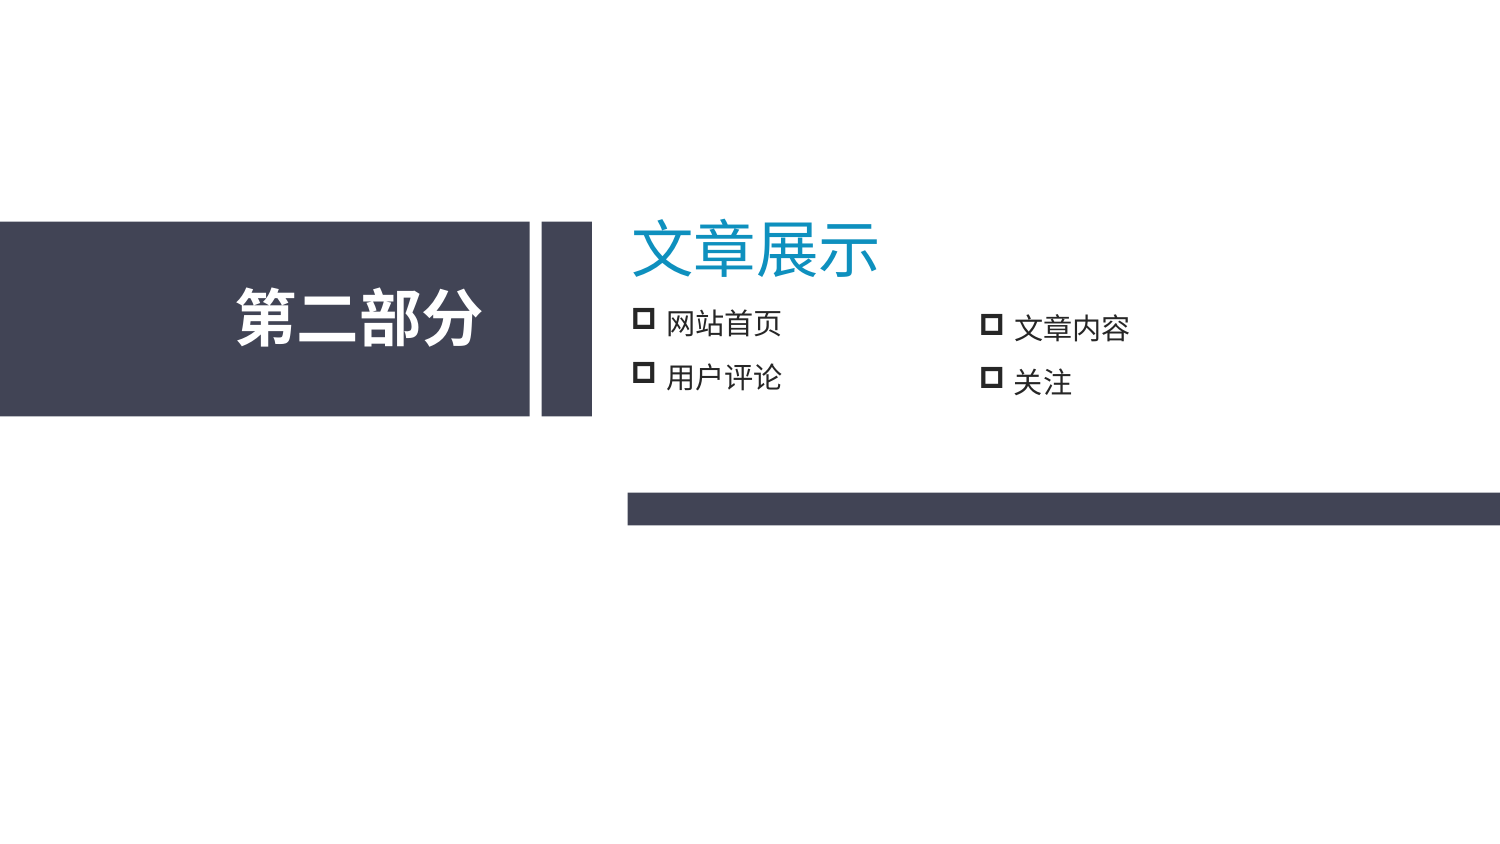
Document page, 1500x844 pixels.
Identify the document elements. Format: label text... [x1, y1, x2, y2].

text_box 关注 [967, 358, 1084, 405]
text_box 用户评论 [619, 353, 795, 400]
text_box [541, 221, 592, 417]
text_box [0, 221, 530, 417]
text_box 第二部分 [223, 272, 496, 359]
text_box 文章内容 [967, 305, 1143, 352]
text_box [627, 492, 1500, 526]
text_box 文章展示 [620, 204, 893, 291]
text_box 网站首页 [619, 299, 795, 346]
